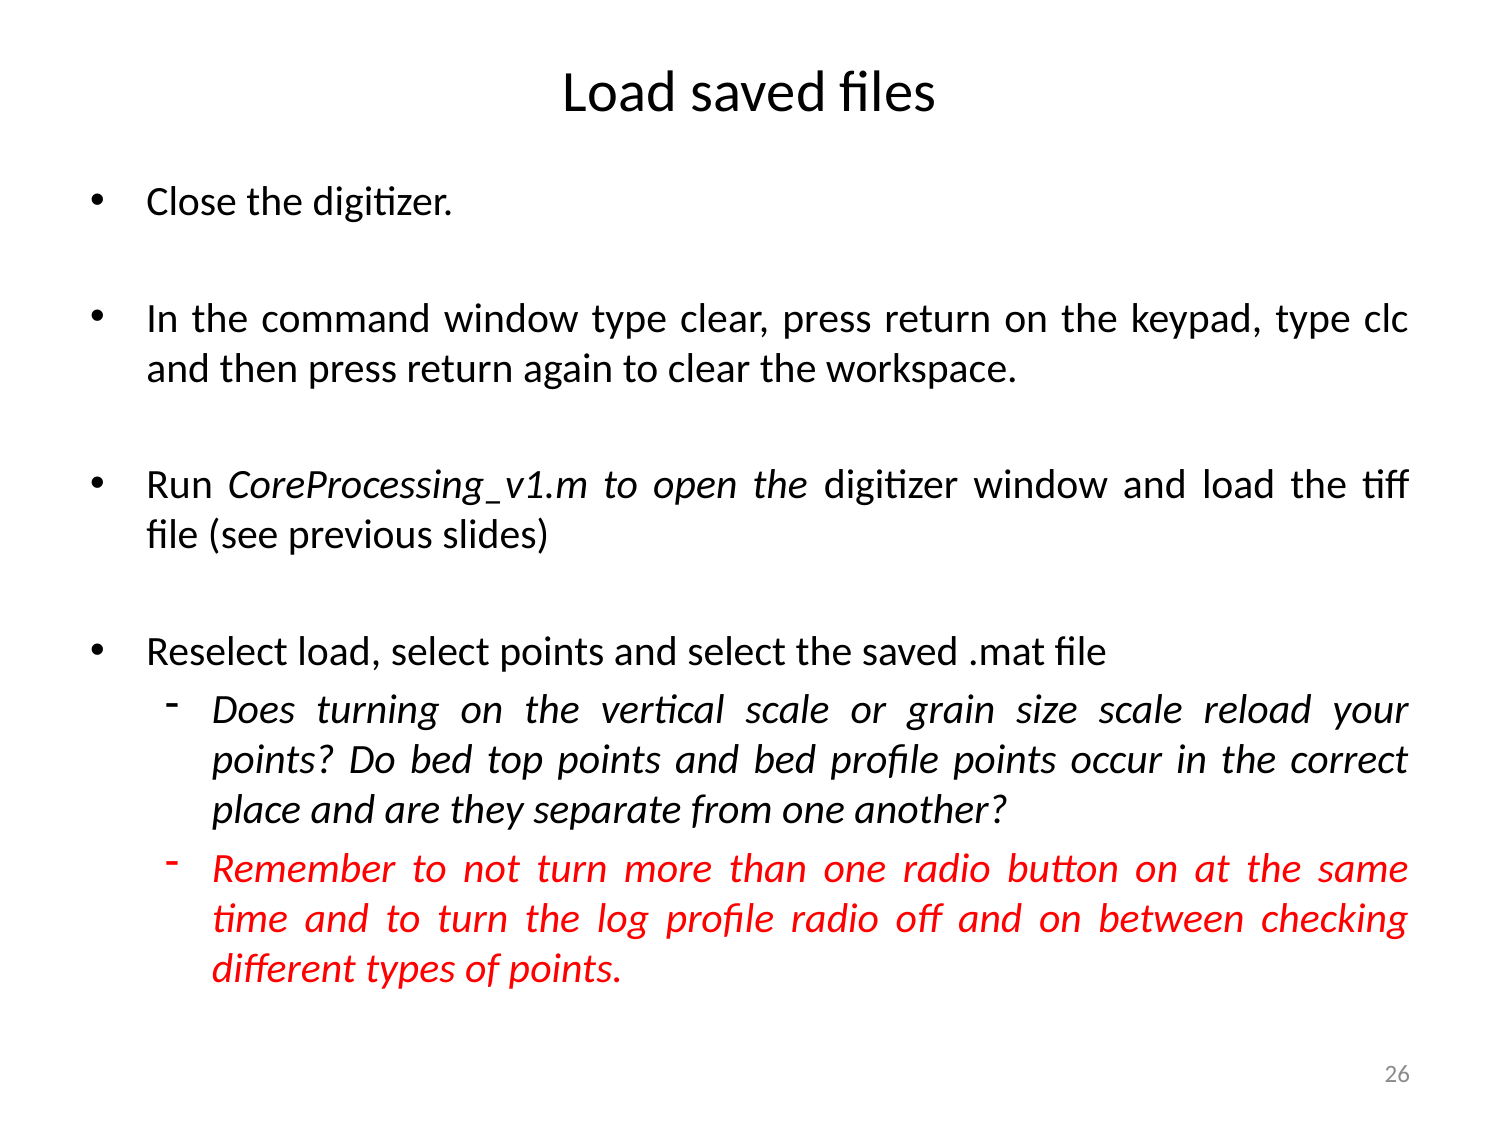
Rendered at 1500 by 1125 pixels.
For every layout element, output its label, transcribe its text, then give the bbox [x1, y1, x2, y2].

list Close the digitizer. In the command window type clear, press return on the keypad, type clc and then press return again to clear the workspace. Run CoreProcessing_v1.m to open the digitizer window and load the tiff file (see previous slides) Reselect load, select points and select the saved .mat file Does turning on the vertical scale or grain size scale reload your points? Do bed top points and bed profile points occur in the correct place and are they separate from one another? Remember to not turn more than one radio button on at the same time and to turn the log profile radio off and on between checking different types of points. [75, 166, 1425, 1089]
title Load saved files [75, 45, 1425, 131]
slide_number 26 [1074, 1042, 1425, 1103]
